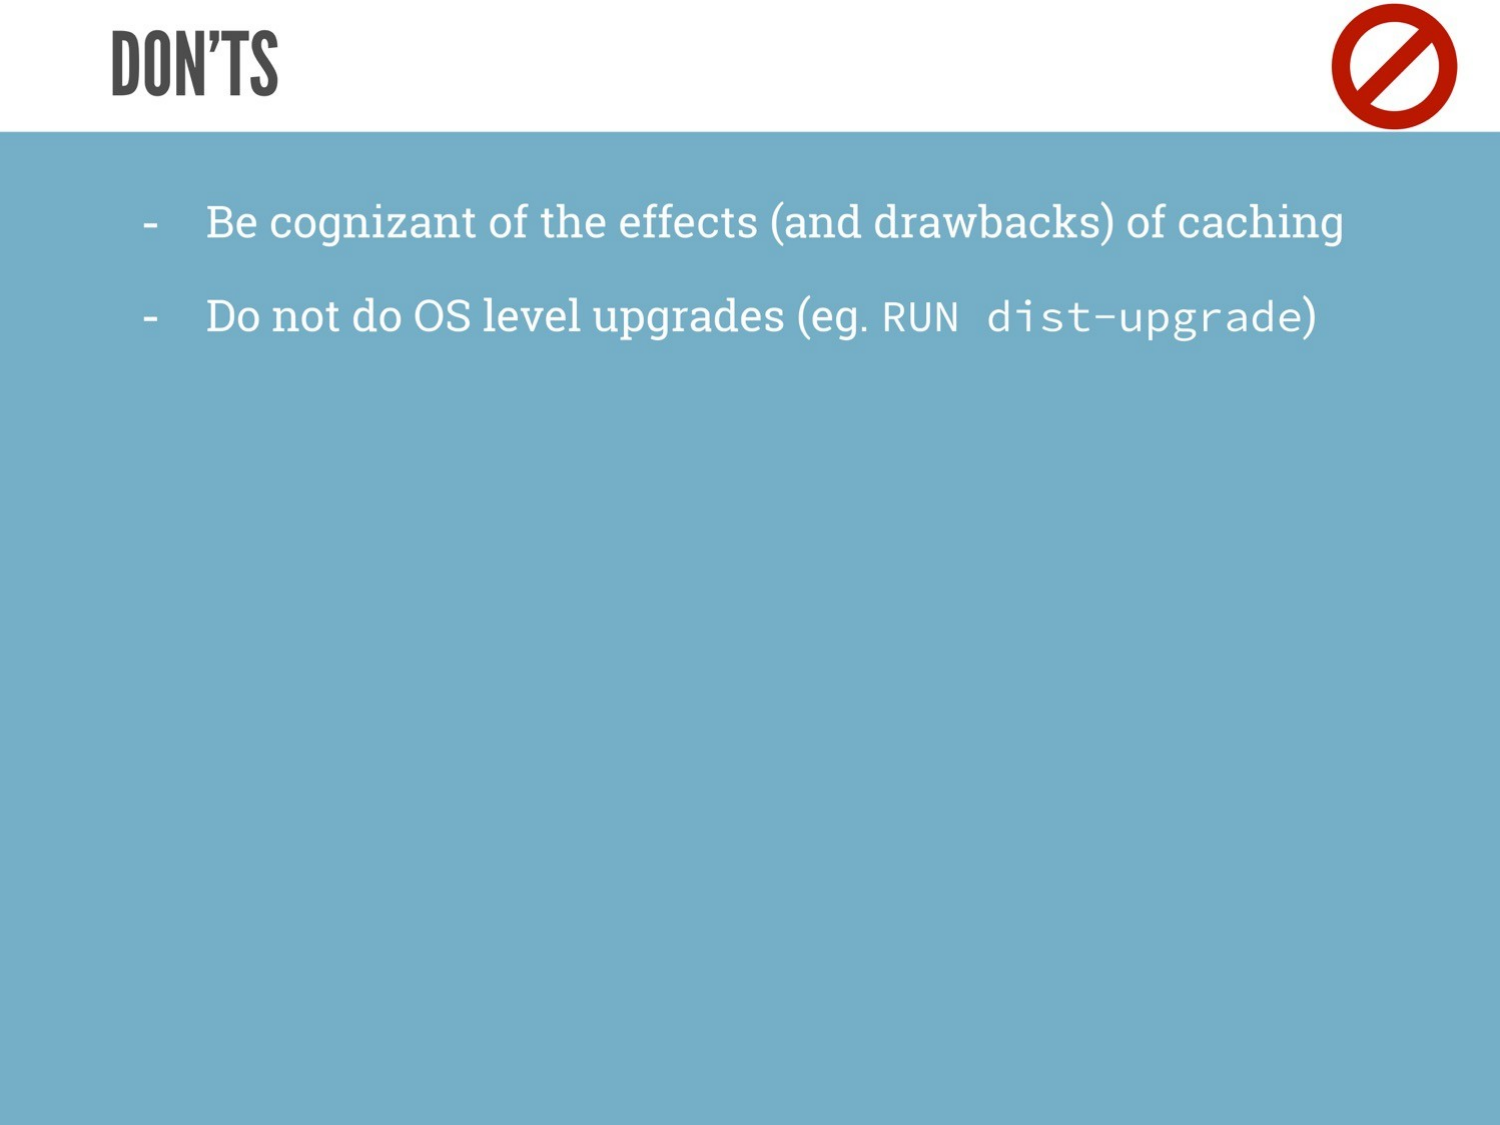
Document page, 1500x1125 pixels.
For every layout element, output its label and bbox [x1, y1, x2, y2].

text_box [0, 0, 1500, 1125]
